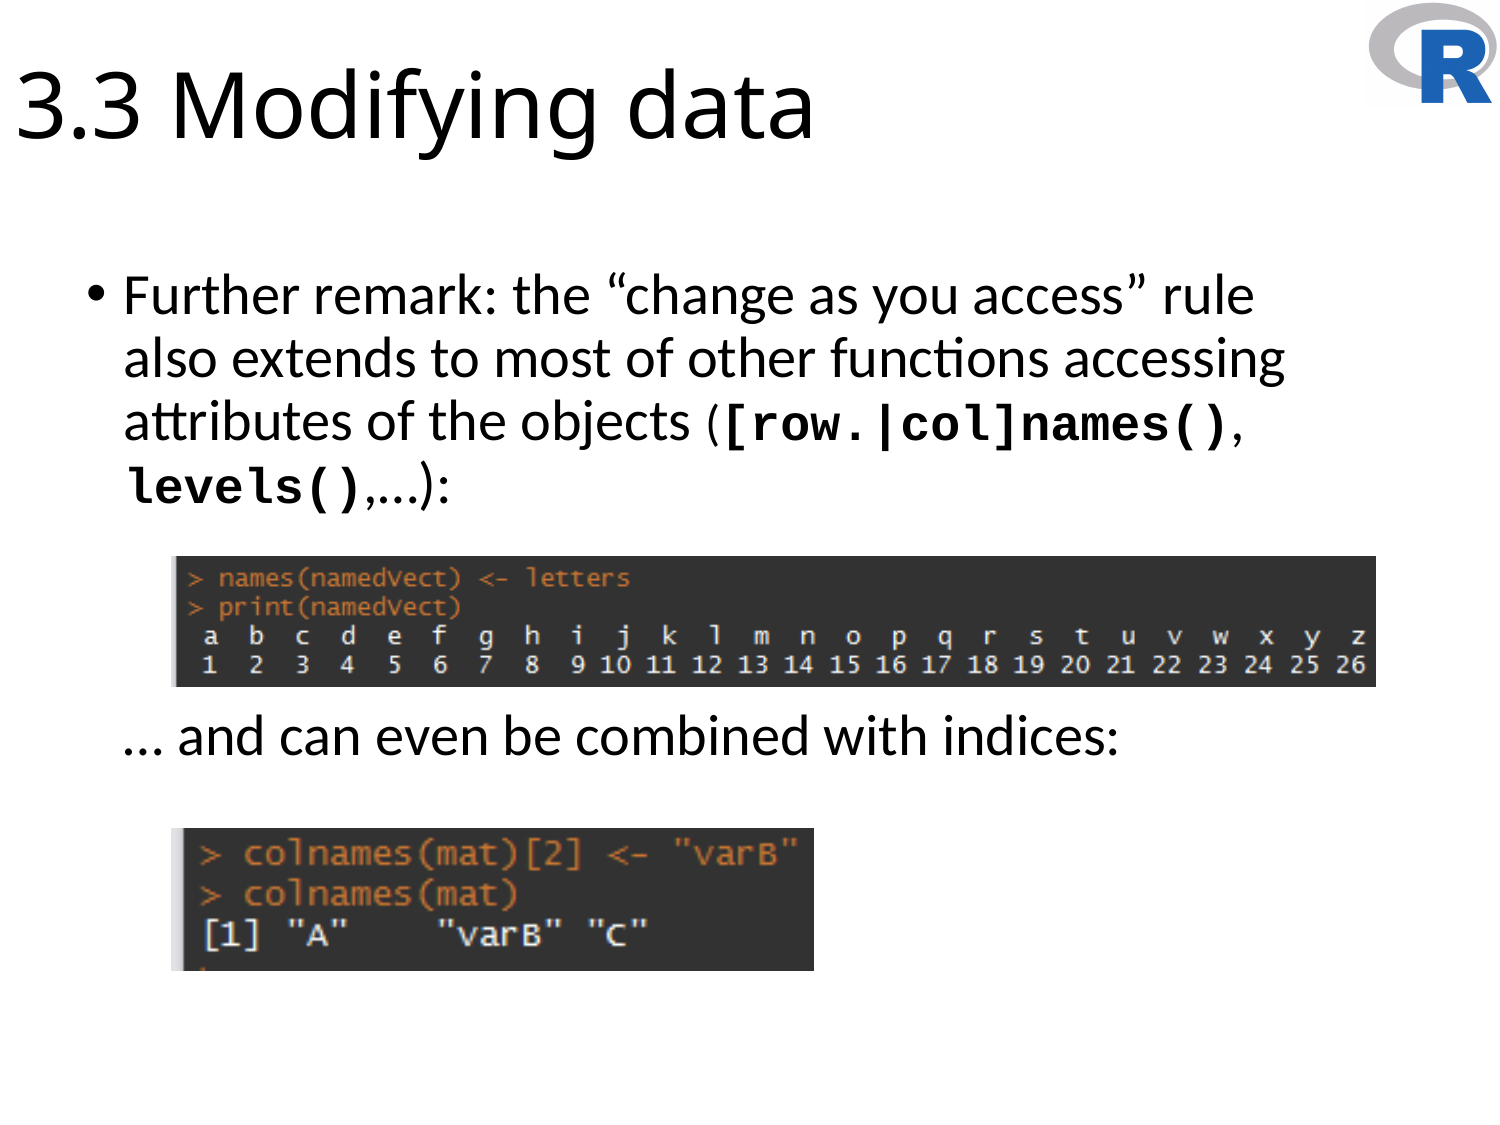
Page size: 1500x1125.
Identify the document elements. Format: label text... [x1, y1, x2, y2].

text_box 3.3 Modifying data [0, 0, 1500, 218]
picture [171, 556, 1376, 687]
list Further remark: the “change as you access” rule also extends to most of other functions accessing attributes of the objects ([row.|col]names(), levels(),…): … and can even be combined with indices: [71, 256, 1366, 971]
picture [171, 828, 814, 971]
picture [1365, 0, 1500, 107]
